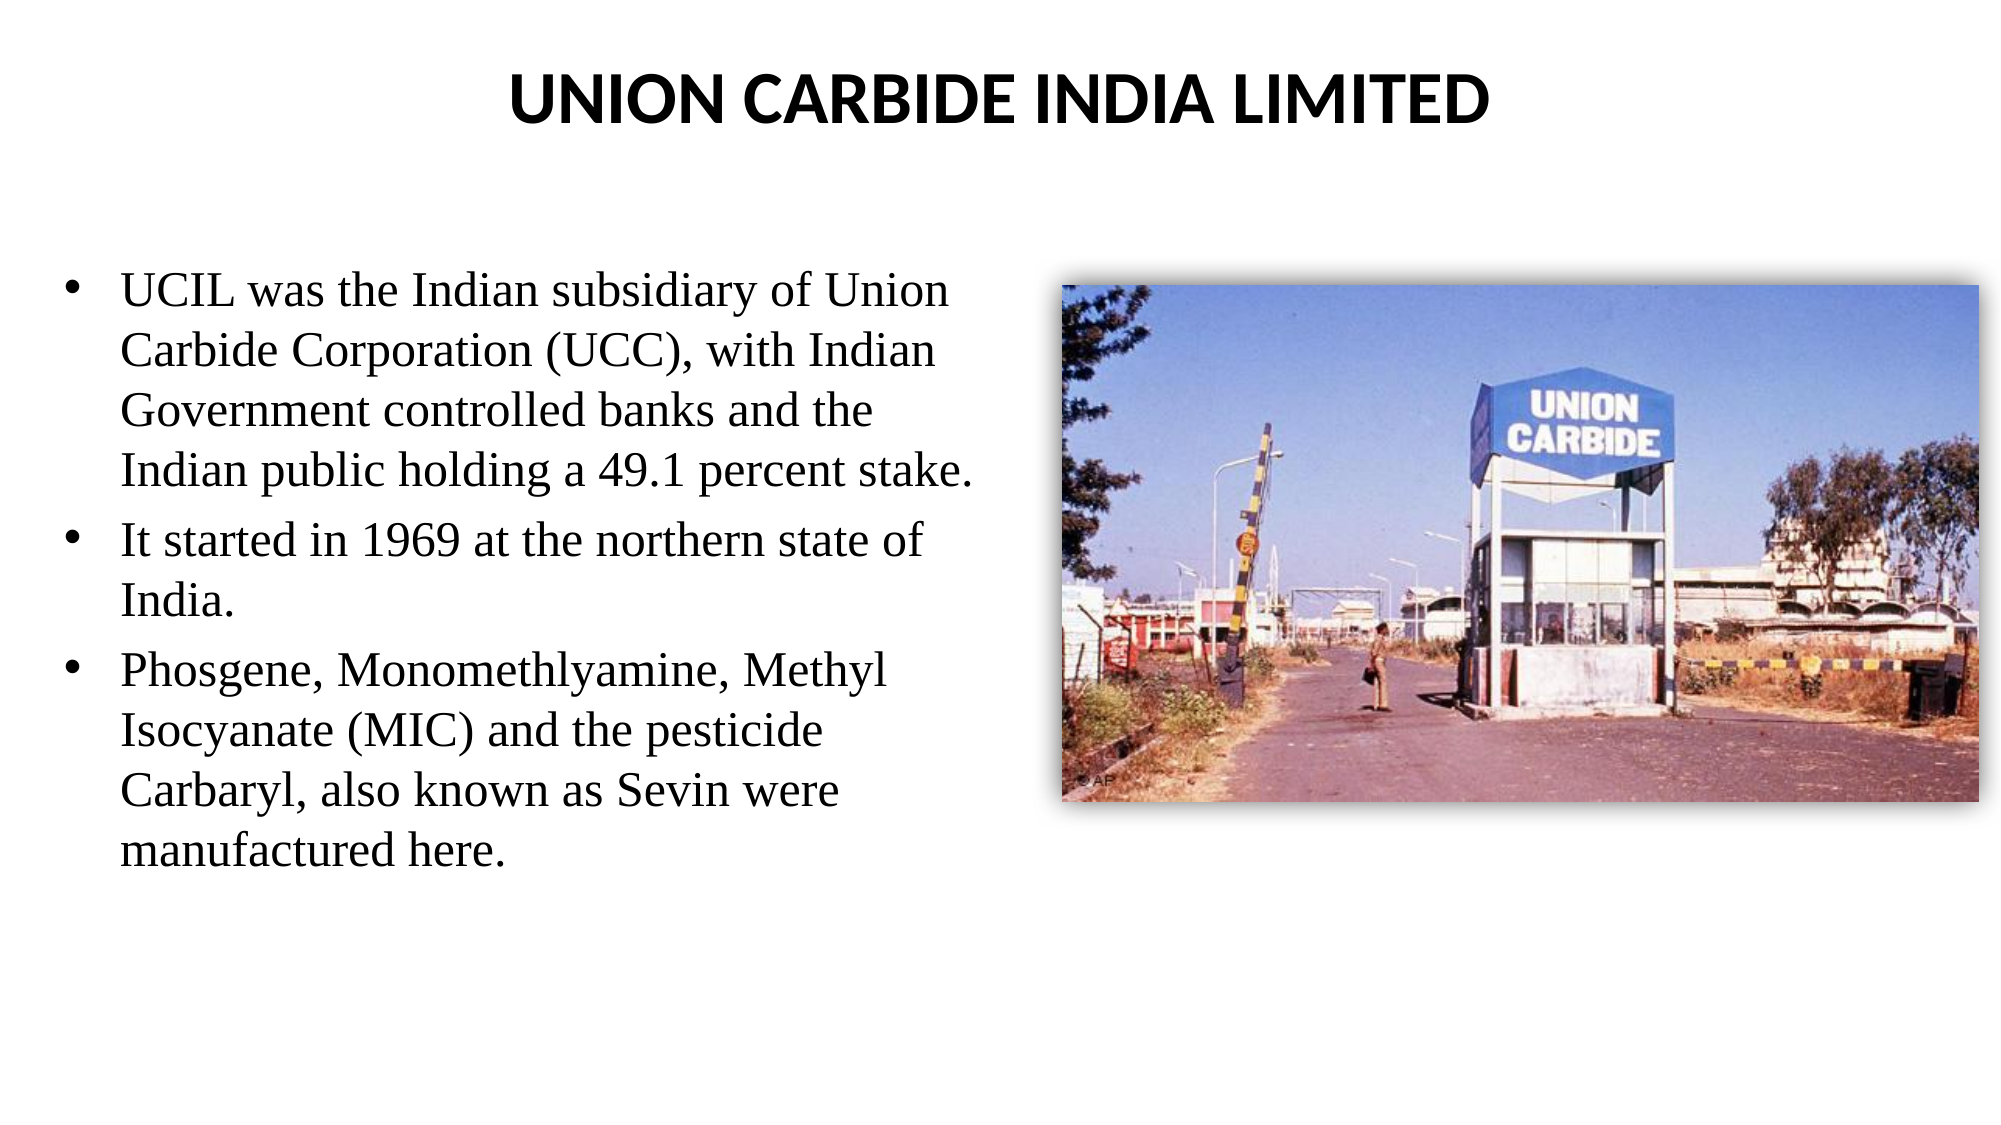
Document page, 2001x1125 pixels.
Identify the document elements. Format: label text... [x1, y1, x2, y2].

title UNION CARBIDE INDIA LIMITED [99, 45, 1900, 233]
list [1062, 285, 1980, 802]
list UCIL was the Indian subsidiary of Union Carbide Corporation (UCC), with Indian Government controlled banks and the Indian public holding a 49.1 percent stake. It started in 1969 at the northern state of India. Phosgene, Monomethlyamine, Methyl Isocyanate (MIC) and the pesticide Carbaryl, also known as Sevin were manufactured here. [49, 248, 1020, 914]
